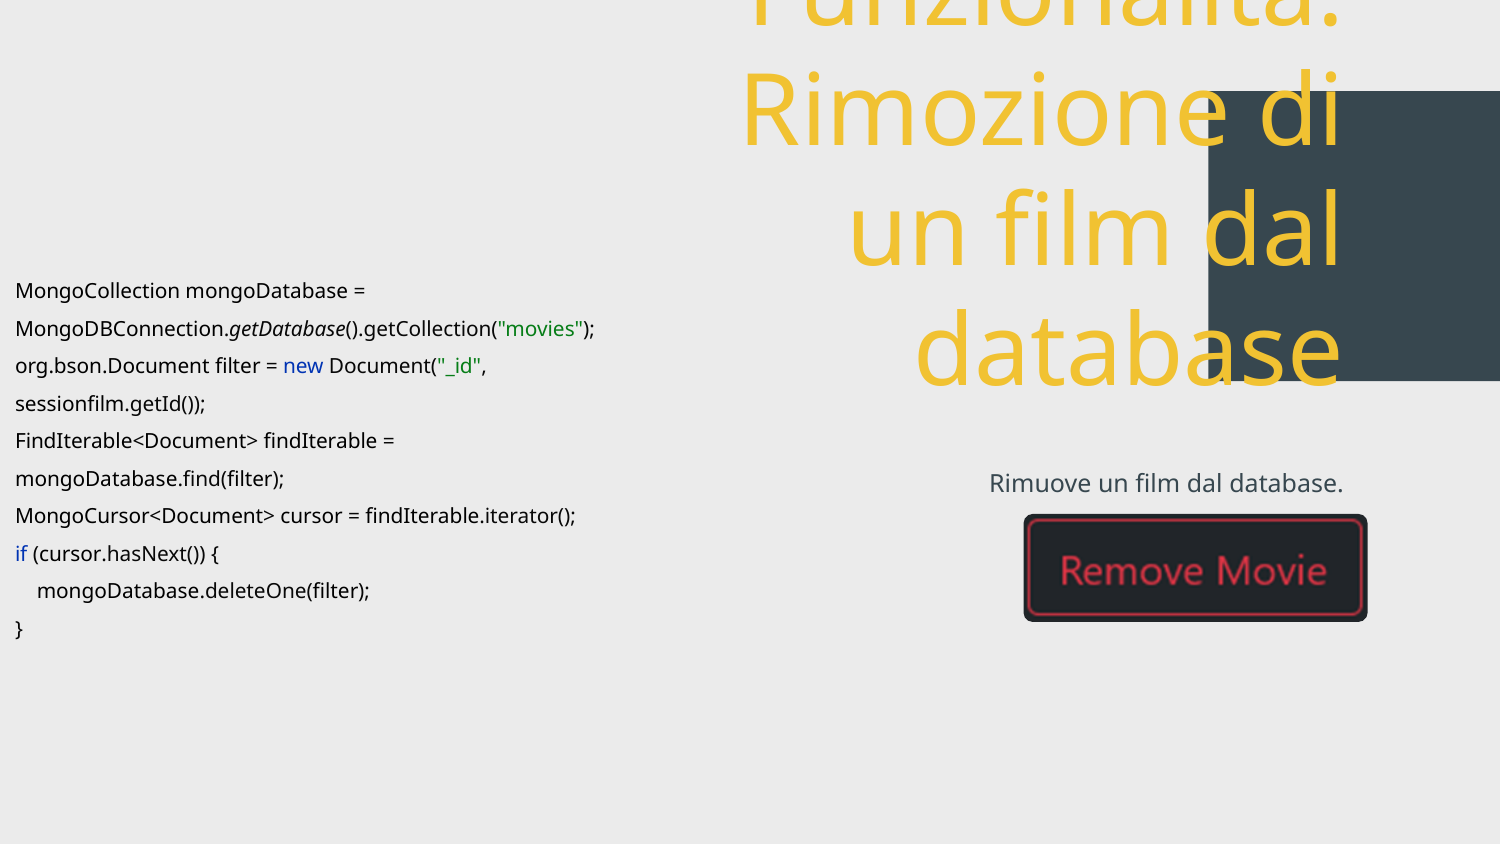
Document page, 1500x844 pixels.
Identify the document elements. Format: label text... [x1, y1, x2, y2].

subtitle Rimuove un film dal database. [856, 452, 1360, 645]
text_box MongoCollection mongoDatabase = MongoDBConnection.getDatabase().getCollection("movies"); org.bson.Document filter = new Document("_id", sessionfilm.getId()); FindIterable<Document> findIterable = mongoDatabase.find(filter); MongoCursor<Document> cursor = findIterable.iterator(); if (cursor.hasNext()) { mongoDatabase.deleteOne(filter); } [0, 258, 679, 648]
picture [1023, 513, 1368, 623]
title Funzionalità: Rimozione di un film dal database [679, 273, 1360, 421]
